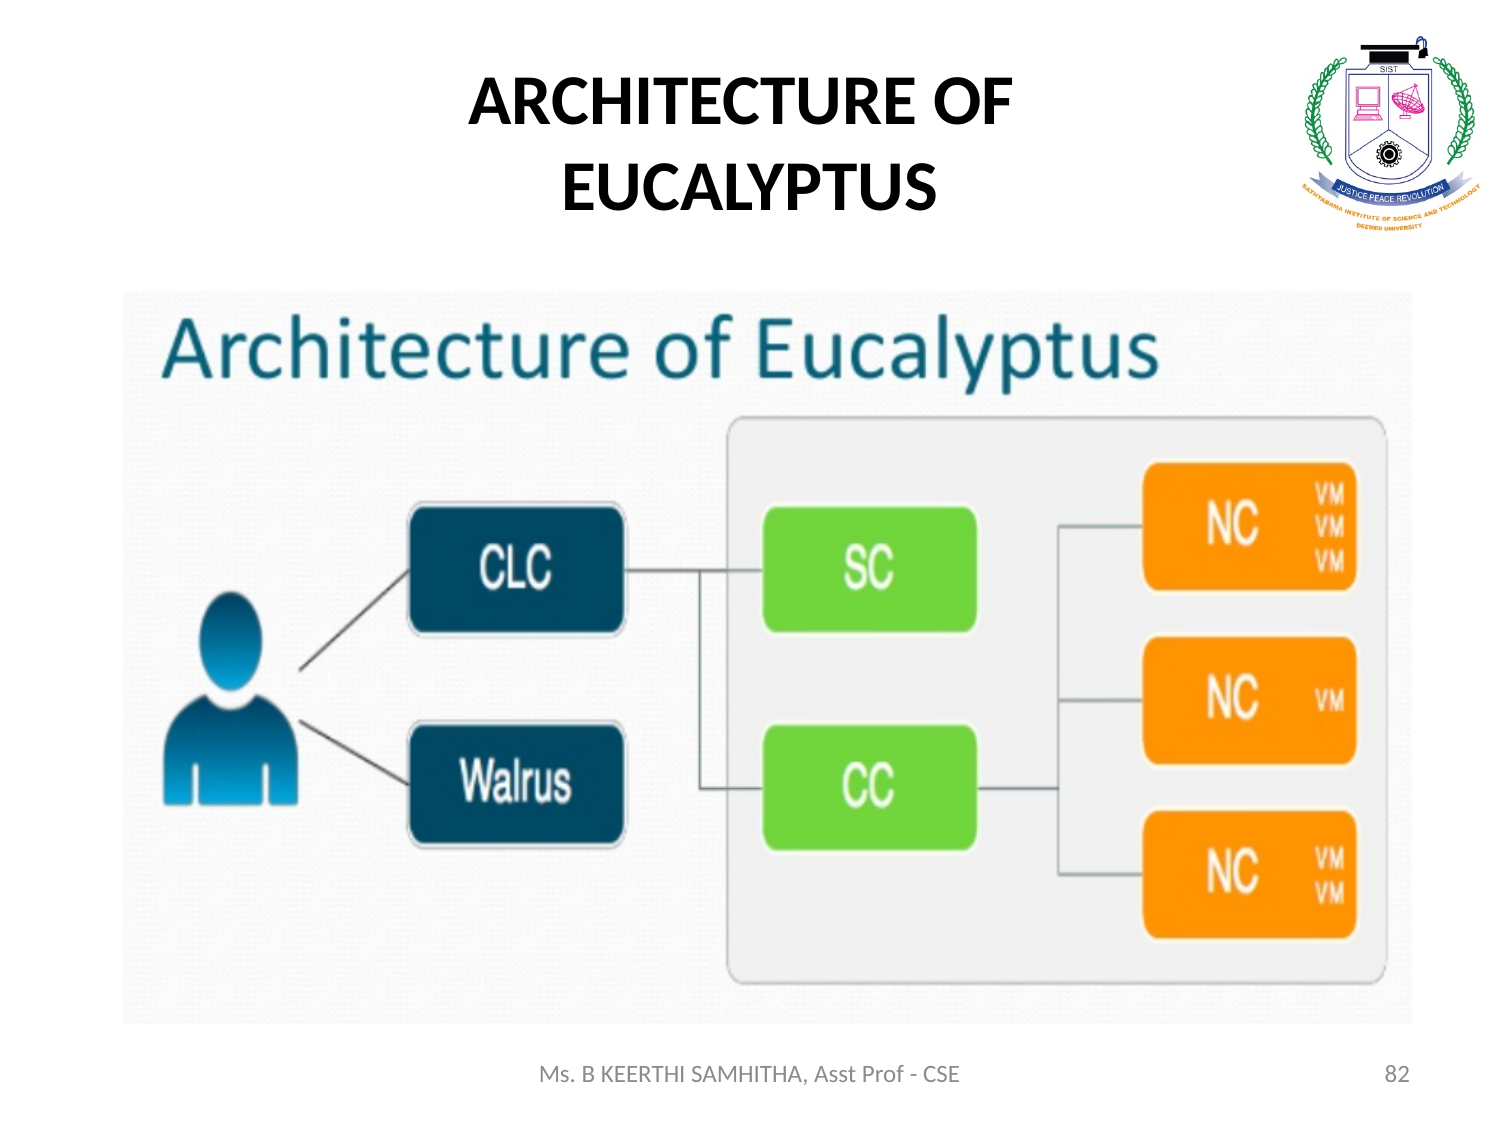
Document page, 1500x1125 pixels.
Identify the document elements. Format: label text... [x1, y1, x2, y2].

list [123, 290, 1412, 1024]
picture [1280, 30, 1500, 251]
title ARCHITECTURE OF EUCALYPTUS [75, 45, 1425, 233]
slide_number 82 [1074, 1042, 1425, 1103]
footer Ms. B KEERTHI SAMHITHA, Asst Prof - CSE [512, 1042, 988, 1103]
